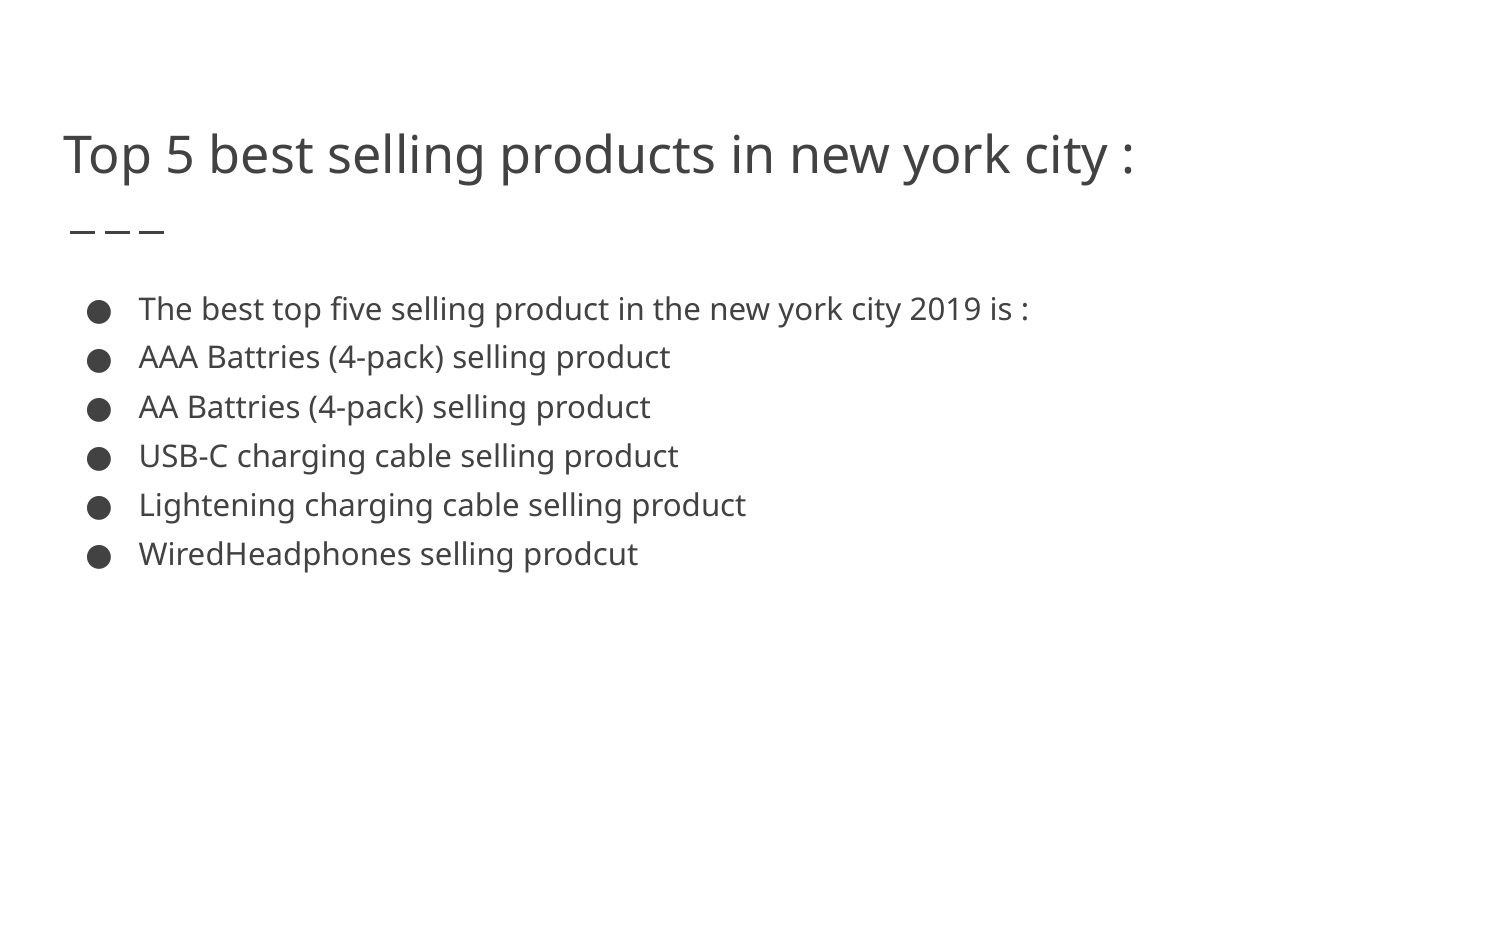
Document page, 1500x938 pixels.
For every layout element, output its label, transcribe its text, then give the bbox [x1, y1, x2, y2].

title Top 5 best selling products in new york city : [51, 67, 1449, 202]
list The best top five selling product in the new york city 2019 is : AAA Battries (4-pack) selling product AA Battries (4-pack) selling product USB-C charging cable selling product Lightening charging cable selling product WiredHeadphones selling prodcut [51, 267, 1449, 833]
